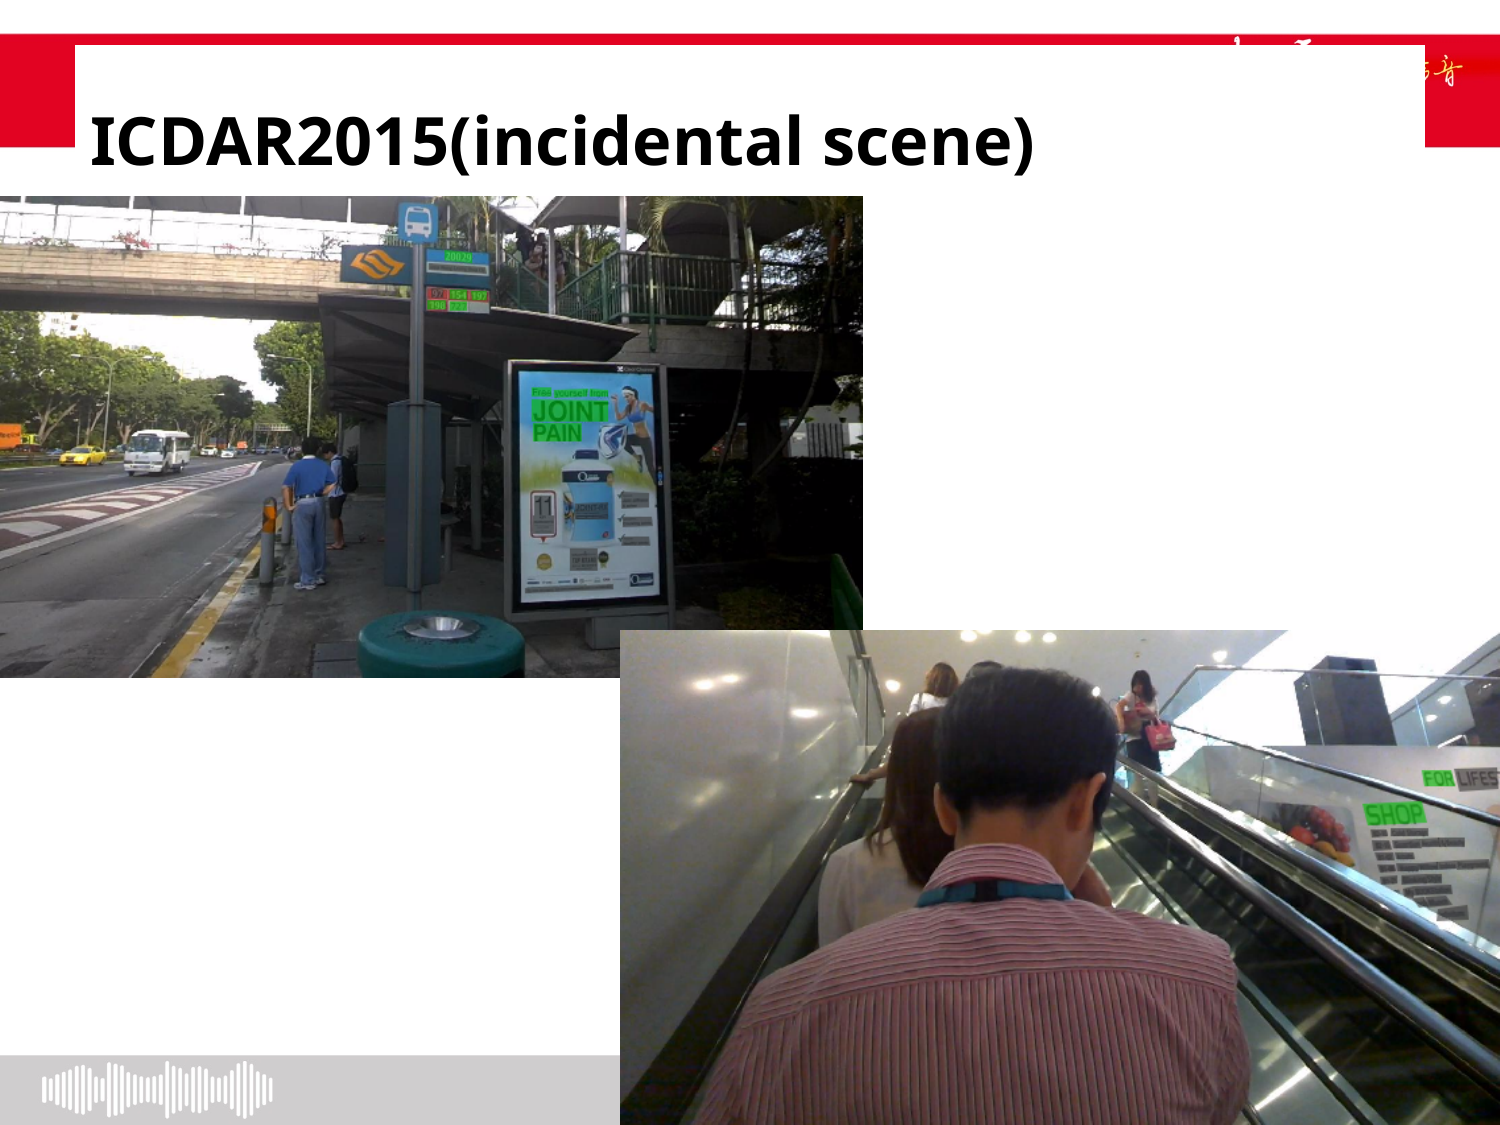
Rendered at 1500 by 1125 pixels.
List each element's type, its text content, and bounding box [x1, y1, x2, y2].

picture [0, 0, 1500, 1125]
title ICDAR2015(incidental scene) [75, 45, 1425, 233]
